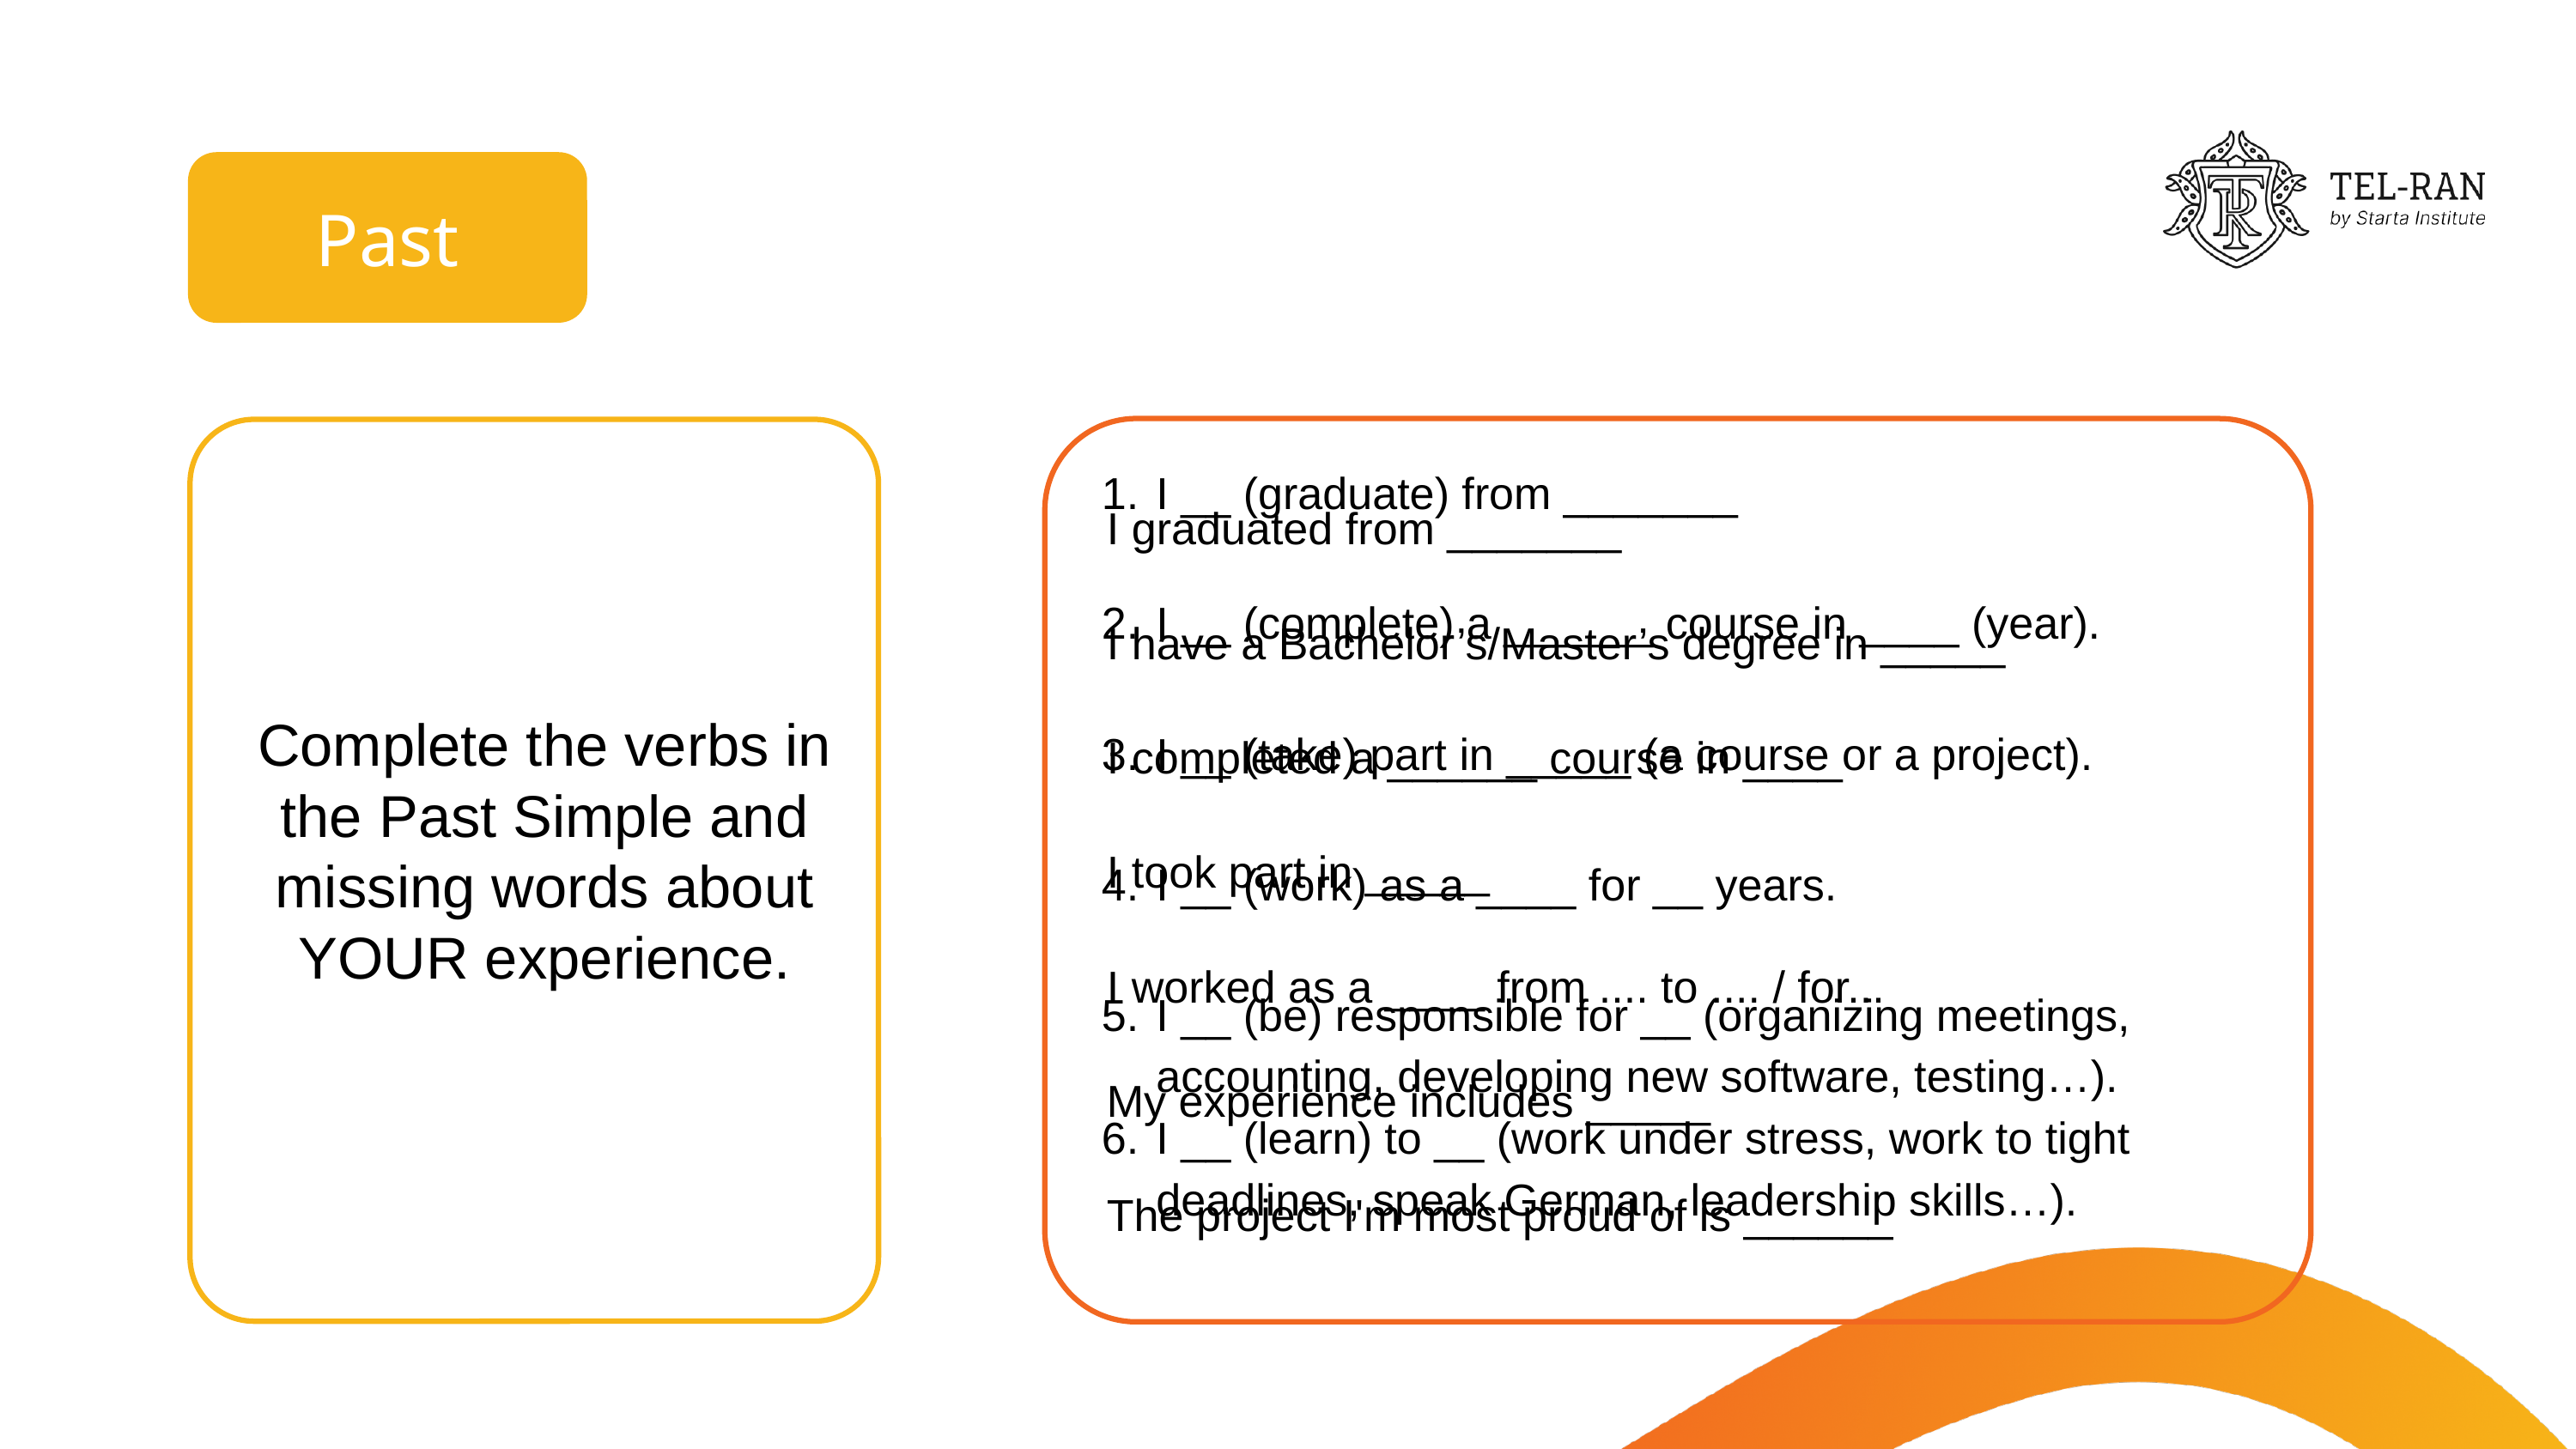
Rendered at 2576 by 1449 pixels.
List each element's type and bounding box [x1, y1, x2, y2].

text_box [190, 419, 879, 1322]
picture [1172, 1024, 2576, 1449]
picture [2163, 130, 2485, 269]
text_box [187, 151, 588, 324]
text_box [1044, 418, 2312, 1323]
